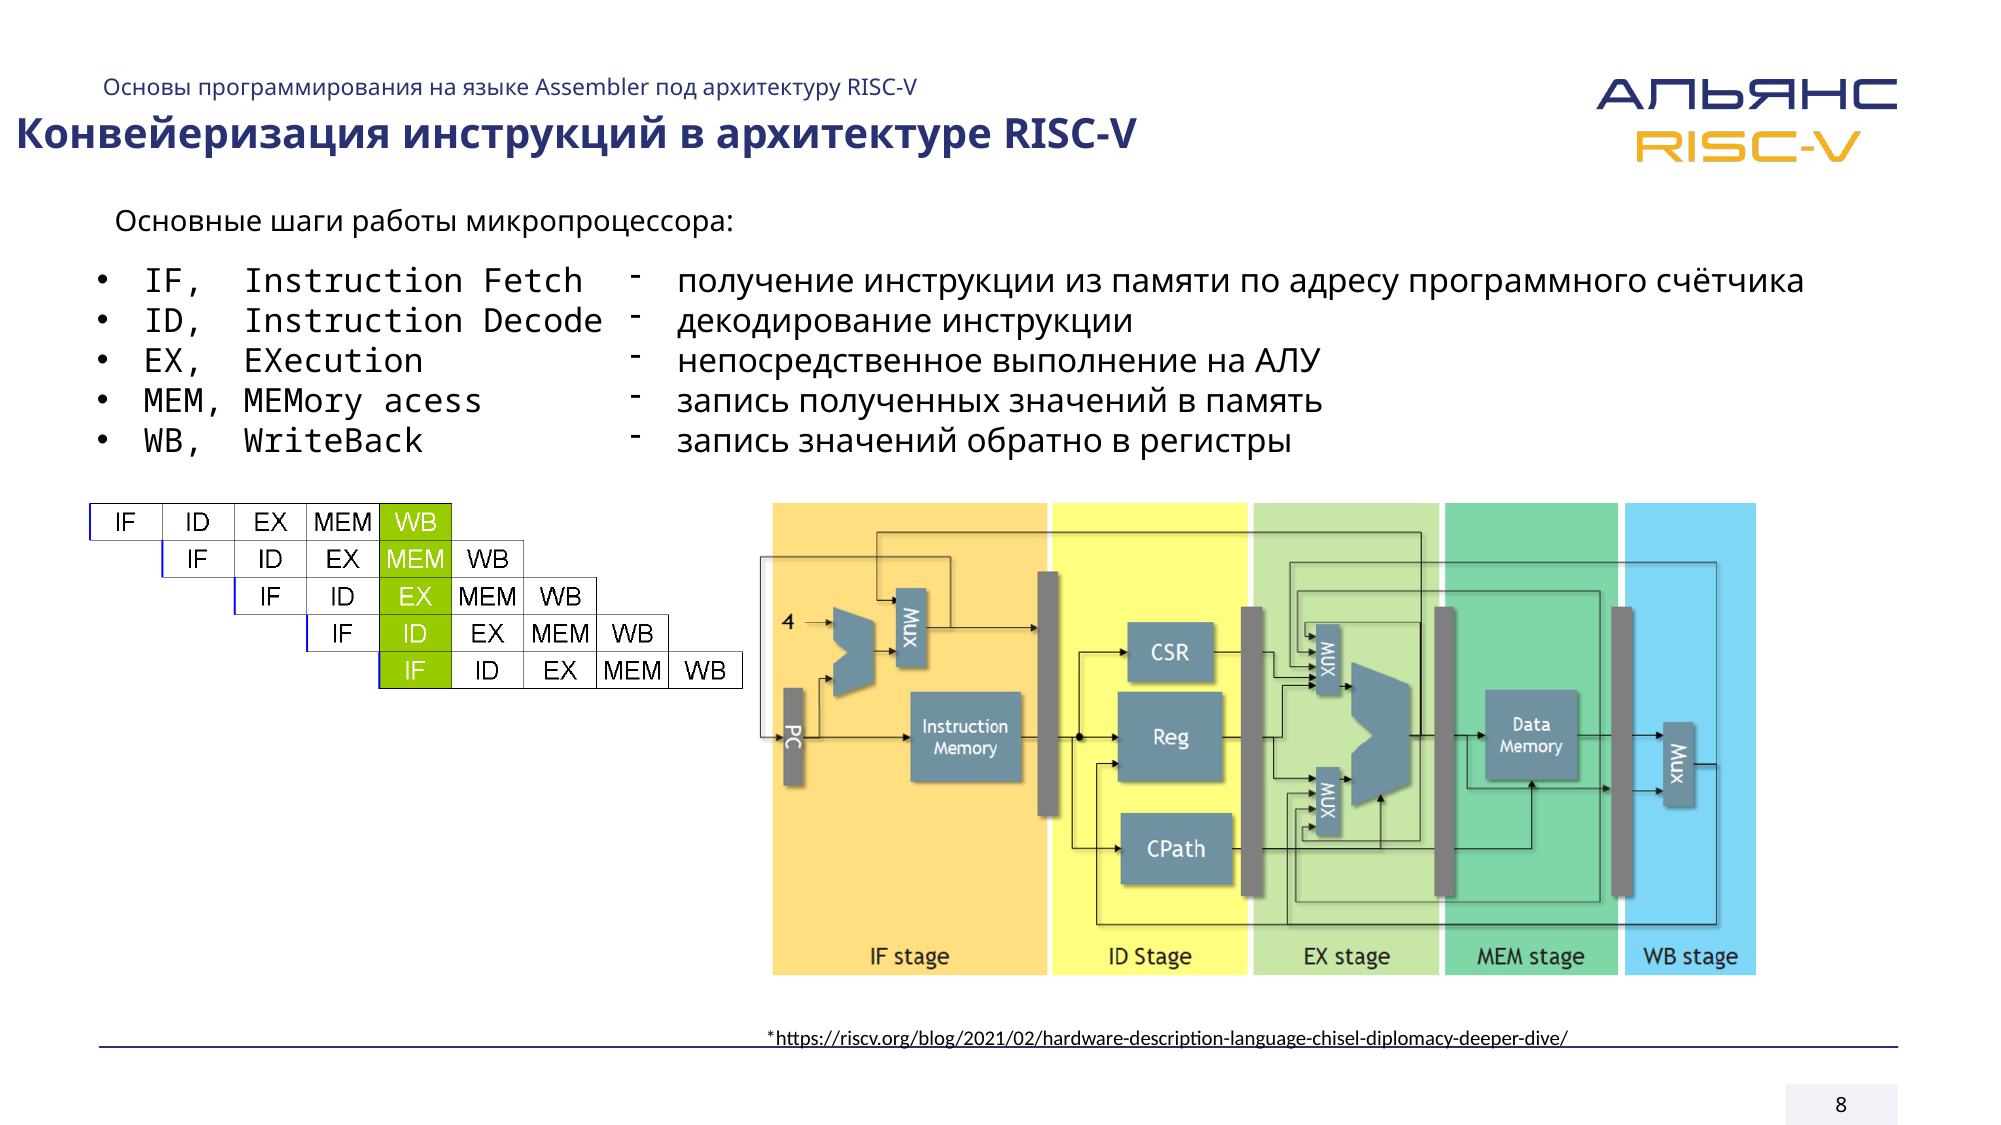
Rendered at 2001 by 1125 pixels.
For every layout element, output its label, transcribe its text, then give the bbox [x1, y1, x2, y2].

picture [1595, 79, 1898, 162]
picture [88, 502, 744, 690]
text_box *https://riscv.org/blog/2021/02/hardware-description-language-chisel-diplomacy-deeper-dive/ [750, 1017, 1584, 1046]
text_box IF, Instruction Fetch ID, Instruction Decode EX, EXecution MEM, MEMory acess WB, WriteBack [82, 251, 615, 467]
text_box получение инструкции из памяти по адресу программного счётчика декодирование инструкции непосредственное выполнение на АЛУ запись полученных значений в память запись значений обратно в регистры [615, 251, 1898, 467]
text_box Основы программирования на языке Assembler под архитектуру RISC-V [88, 65, 1624, 108]
text_box 8 [1785, 1084, 1898, 1125]
text_box Конвейеризация инструкций в архитектуре RISC-V [0, 99, 1152, 165]
picture [757, 503, 1756, 983]
text_box *https://riscv.org/blog/2021/02/hardware-description-language-chisel-diplomacy-deeper-dive/ [750, 1047, 1584, 1057]
text_box Основные шаги работы микропроцессора: [99, 194, 1845, 245]
